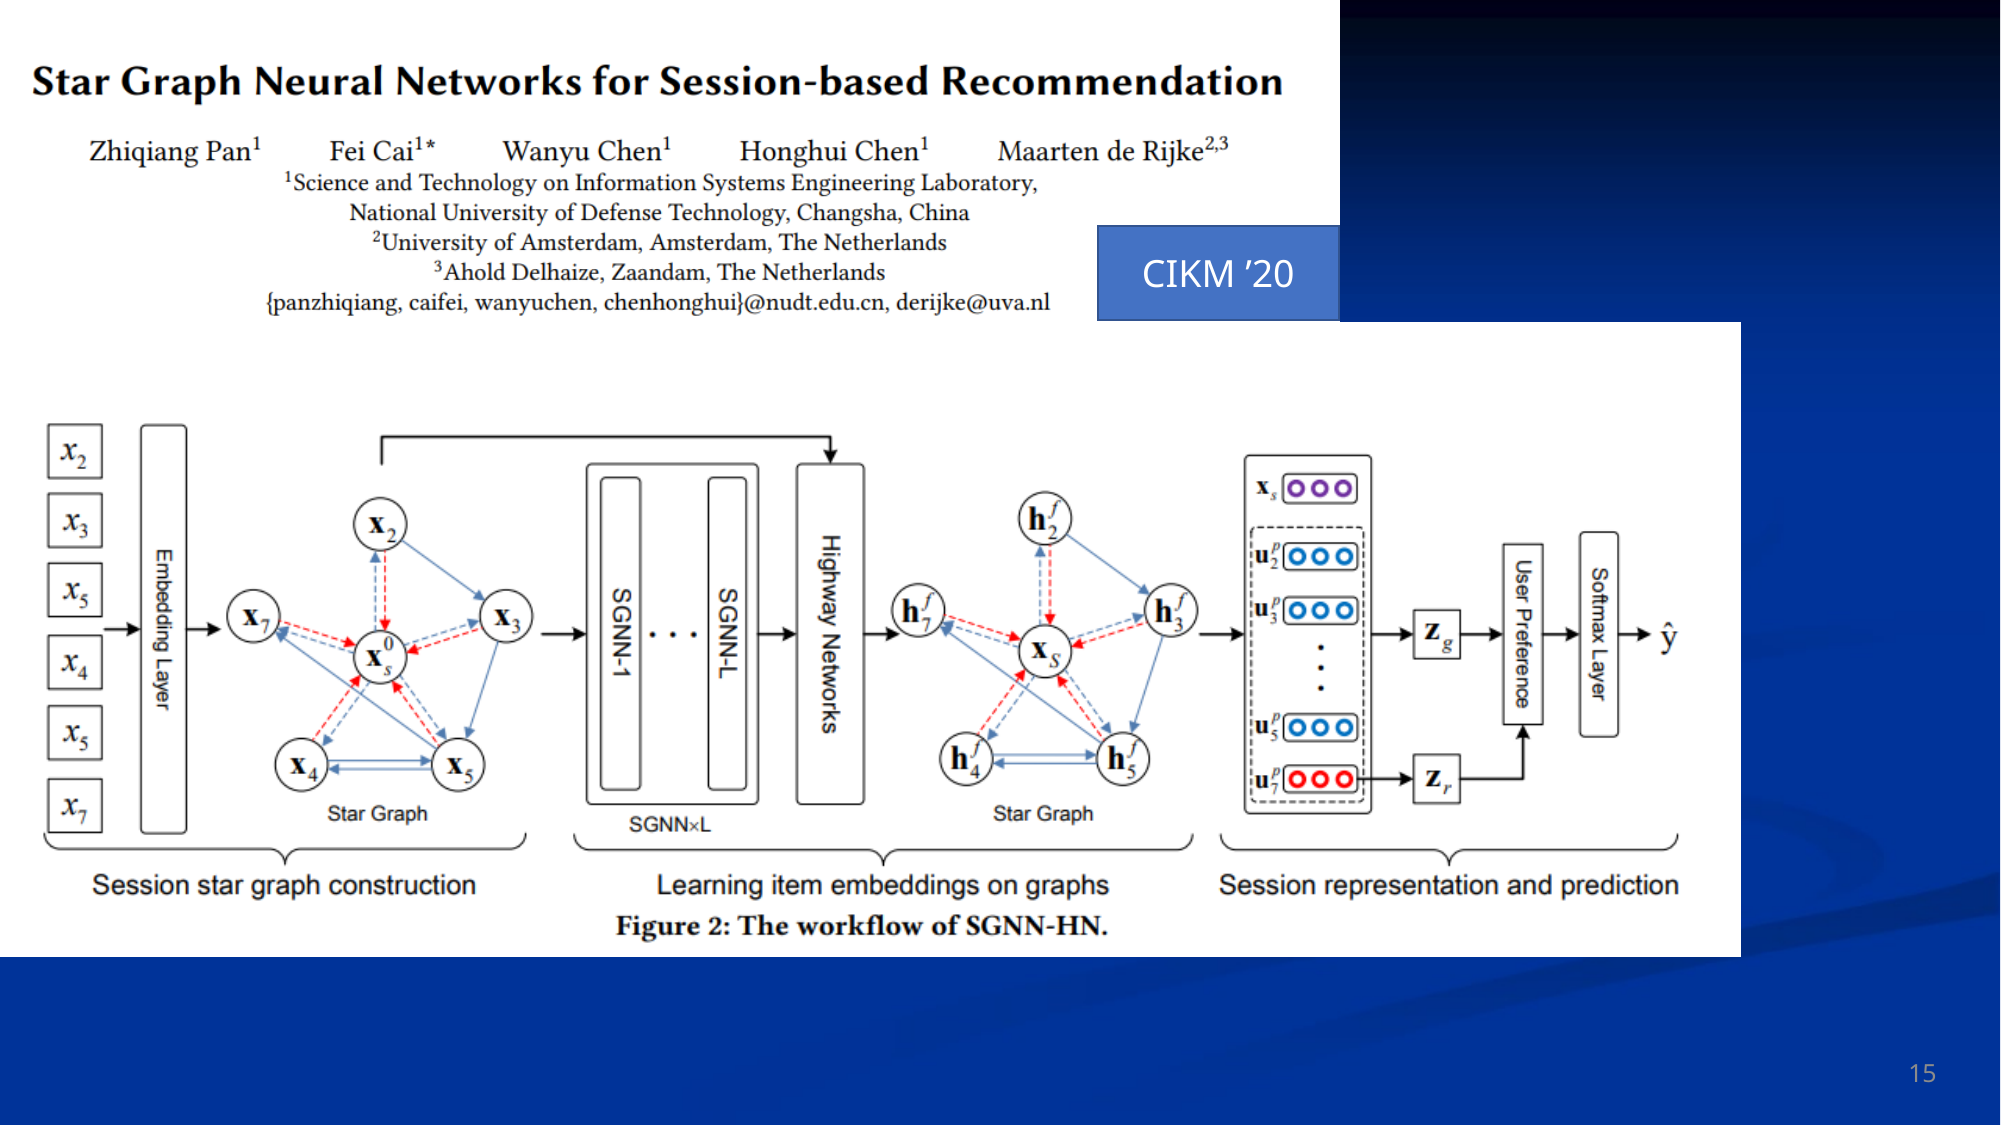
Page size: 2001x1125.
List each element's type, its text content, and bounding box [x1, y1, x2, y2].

picture [0, 0, 2001, 1125]
slide_number 15 [1501, 1045, 1952, 1105]
